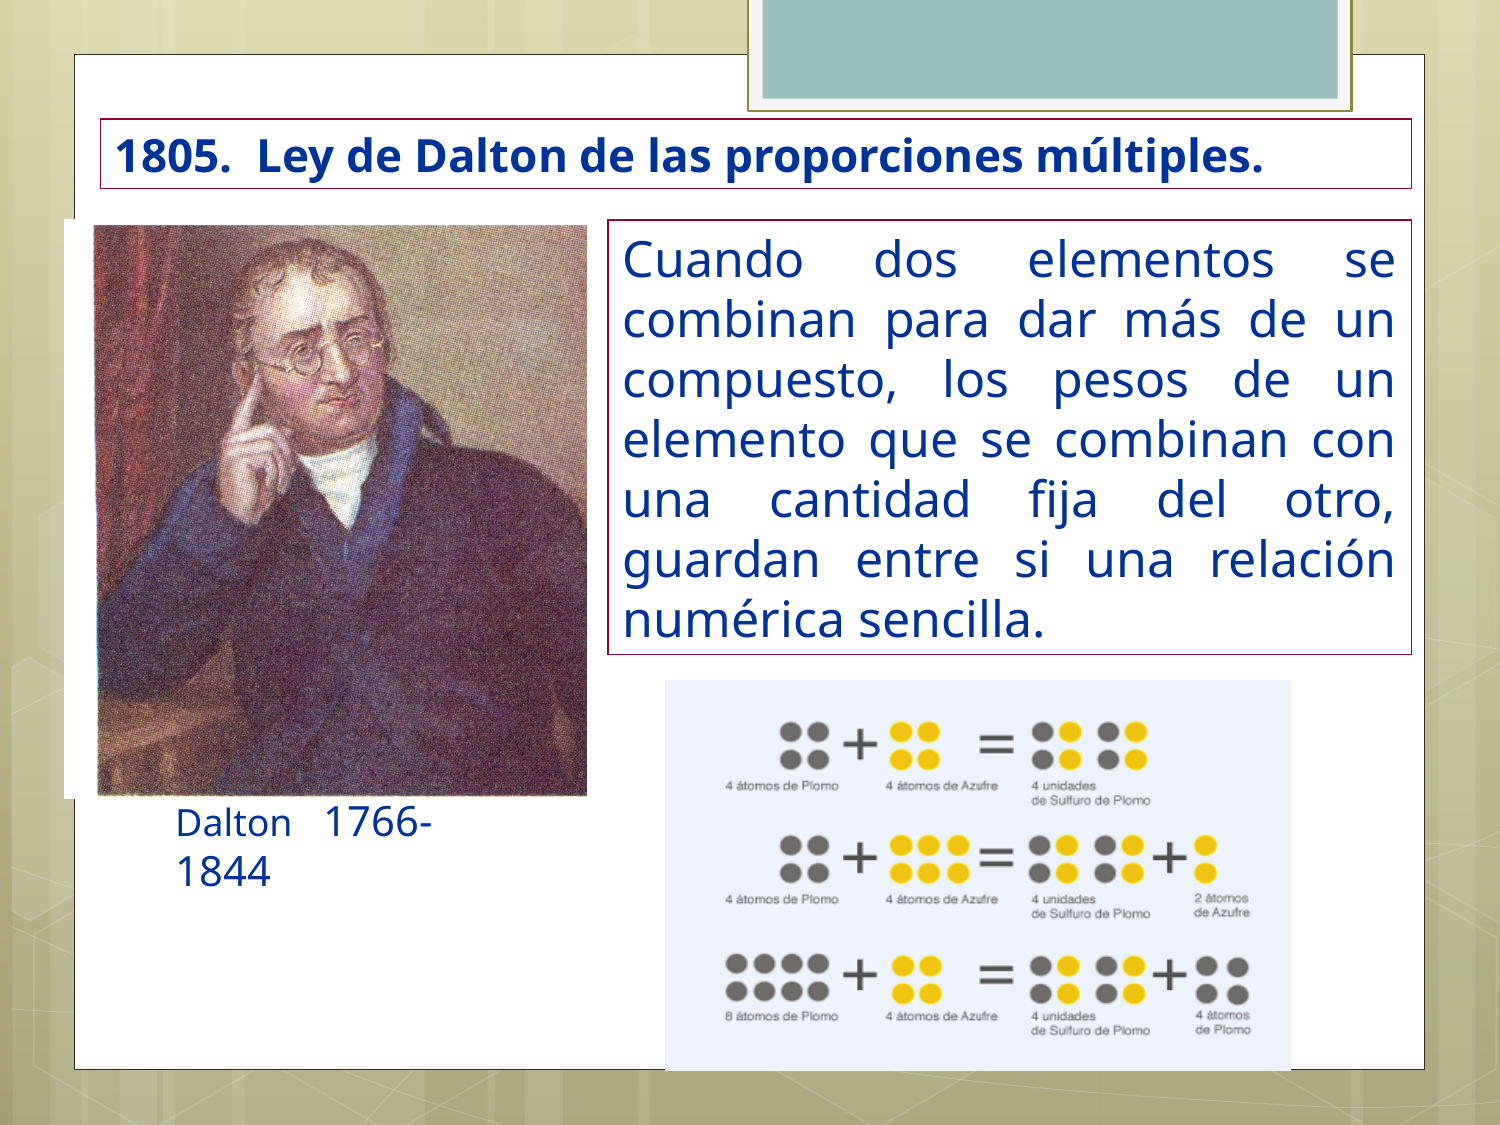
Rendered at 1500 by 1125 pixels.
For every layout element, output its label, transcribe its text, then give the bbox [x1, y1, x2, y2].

text_box 1805. Ley de Dalton de las proporciones múltiples. [100, 118, 1412, 189]
picture [665, 680, 1292, 1071]
text_box Cuando dos elementos se combinan para dar más de un compuesto, los pesos de un elemento que se combinan con una cantidad fija del otro, guardan entre si una relación numérica sencilla. [607, 219, 1412, 655]
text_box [64, 219, 587, 847]
